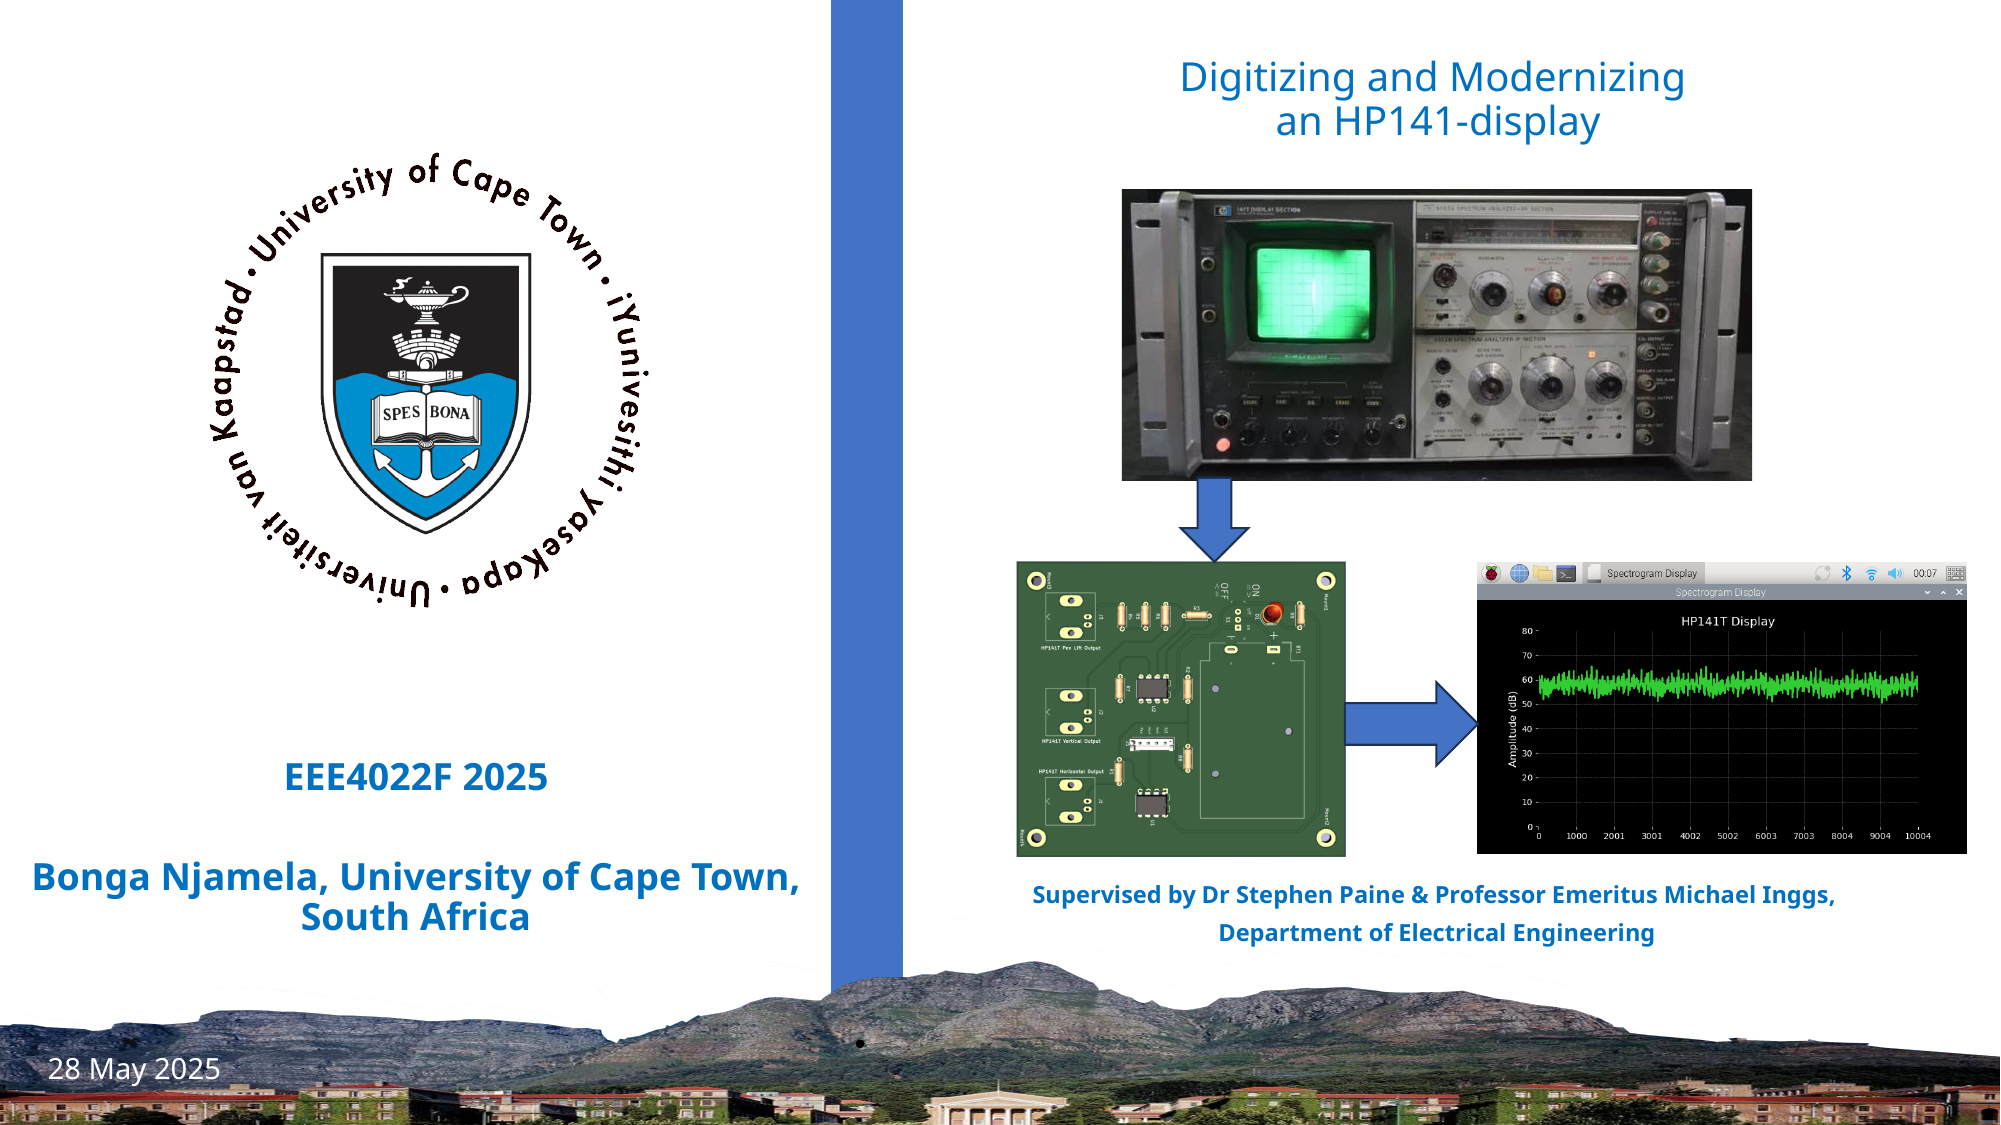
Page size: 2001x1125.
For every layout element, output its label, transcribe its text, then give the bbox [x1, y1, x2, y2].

text_box [1343, 679, 1477, 769]
picture [1121, 189, 1753, 481]
text_box [1178, 481, 1251, 544]
text_box [831, 0, 903, 875]
text_box Bonga Njamela, University of Cape Town, South Africa [0, 850, 833, 875]
title Digitizing and Modernizing an HP141-display [889, 49, 1988, 152]
picture [209, 152, 649, 608]
text_box EEE4022F 2025 [0, 750, 833, 806]
picture [1017, 544, 1346, 874]
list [0, 875, 2000, 1125]
picture [1477, 562, 1967, 854]
